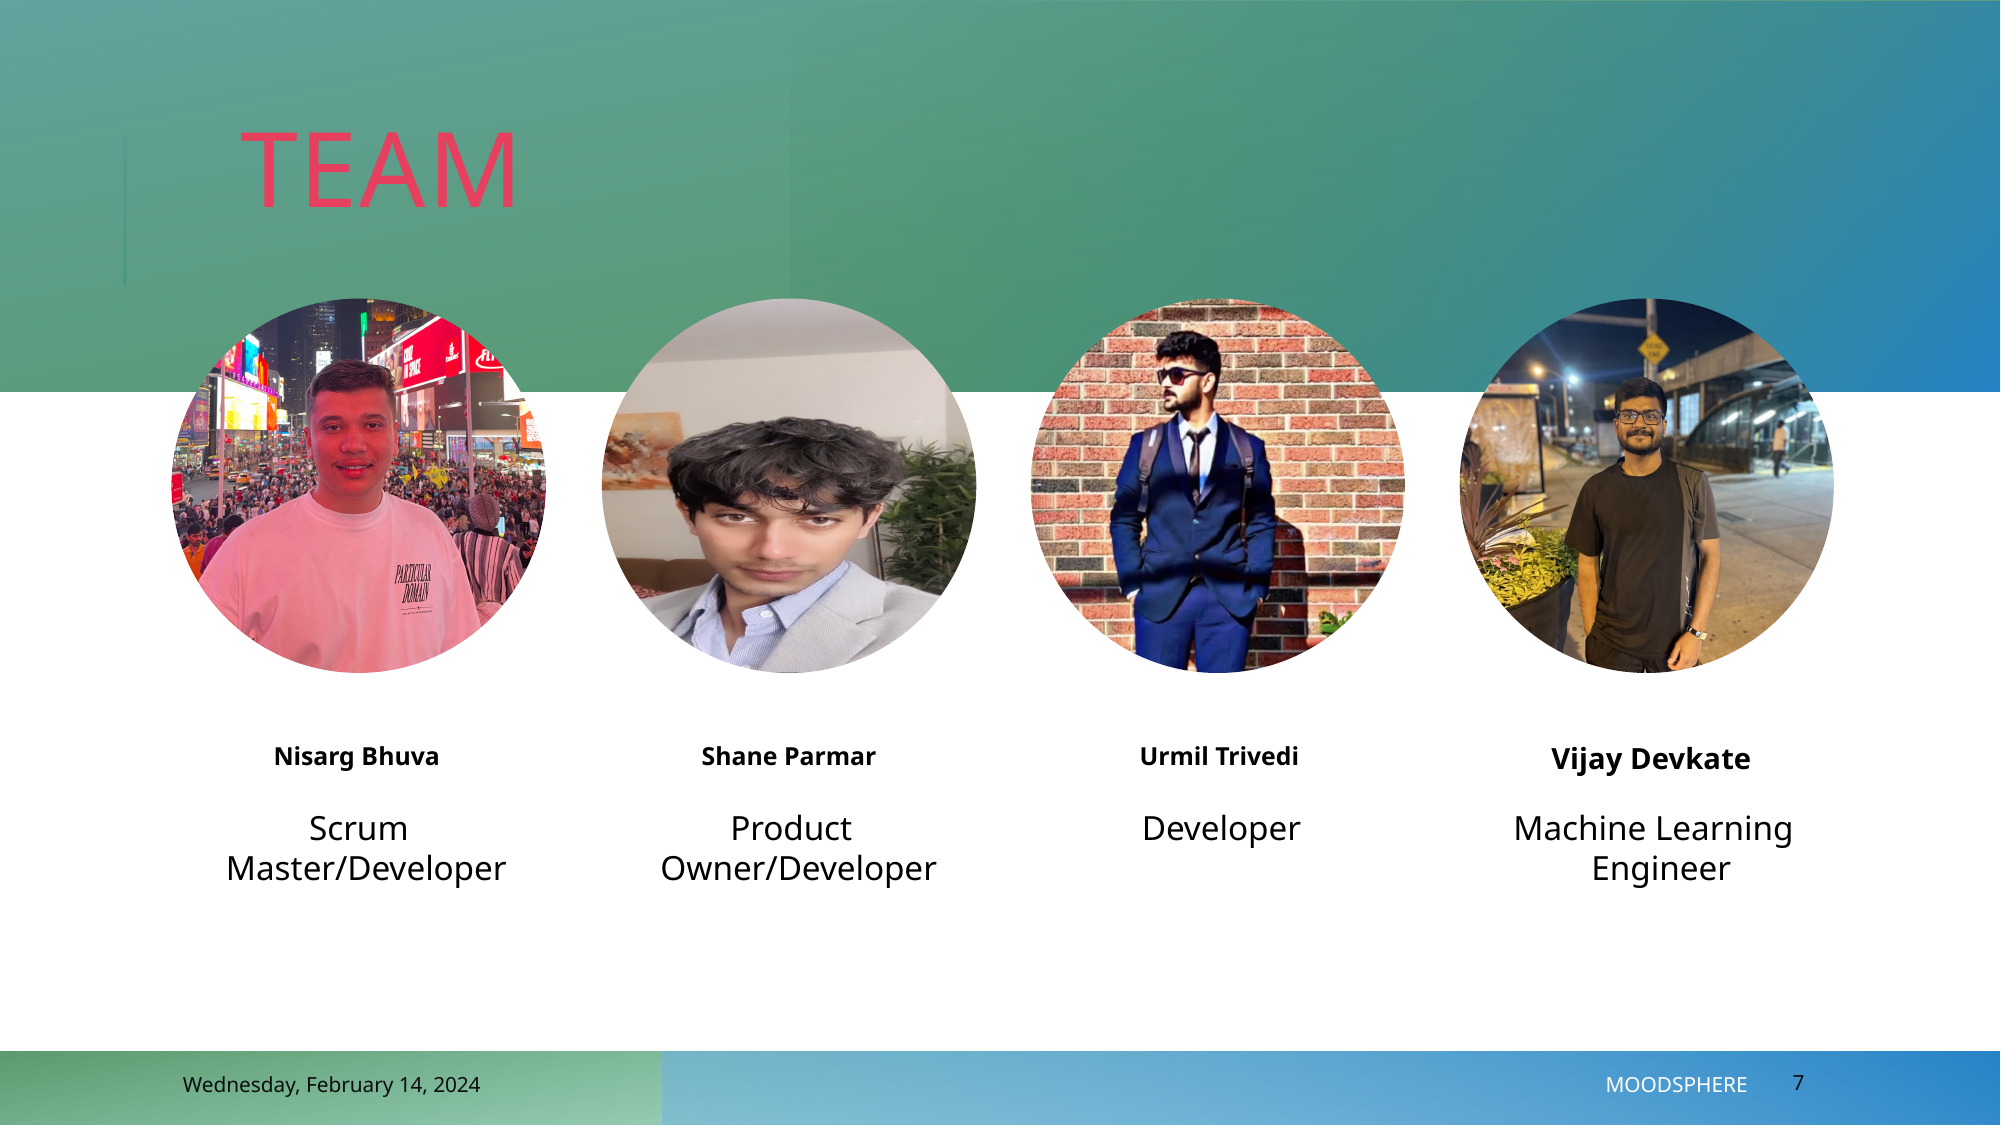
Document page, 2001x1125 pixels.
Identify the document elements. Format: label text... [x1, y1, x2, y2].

list Product Owner/Developer [603, 800, 979, 898]
list Shane Parmar [601, 732, 977, 778]
list Machine Learning Engineer [1466, 800, 1842, 898]
footer MoodSphere [794, 1061, 1763, 1107]
list Urmil Trivedi [1031, 732, 1407, 778]
picture [1459, 298, 1835, 674]
picture [171, 298, 547, 674]
picture [601, 298, 977, 674]
list Developer [1034, 800, 1410, 898]
picture [1030, 298, 1406, 674]
list Nisarg Bhuva [169, 732, 545, 778]
slide_number 7 [1777, 1061, 1938, 1107]
list Scrum Master/Developer [171, 800, 547, 898]
title team [225, 95, 1905, 261]
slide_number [168, 1061, 522, 1107]
list Vijay Devkate [1463, 732, 1839, 778]
